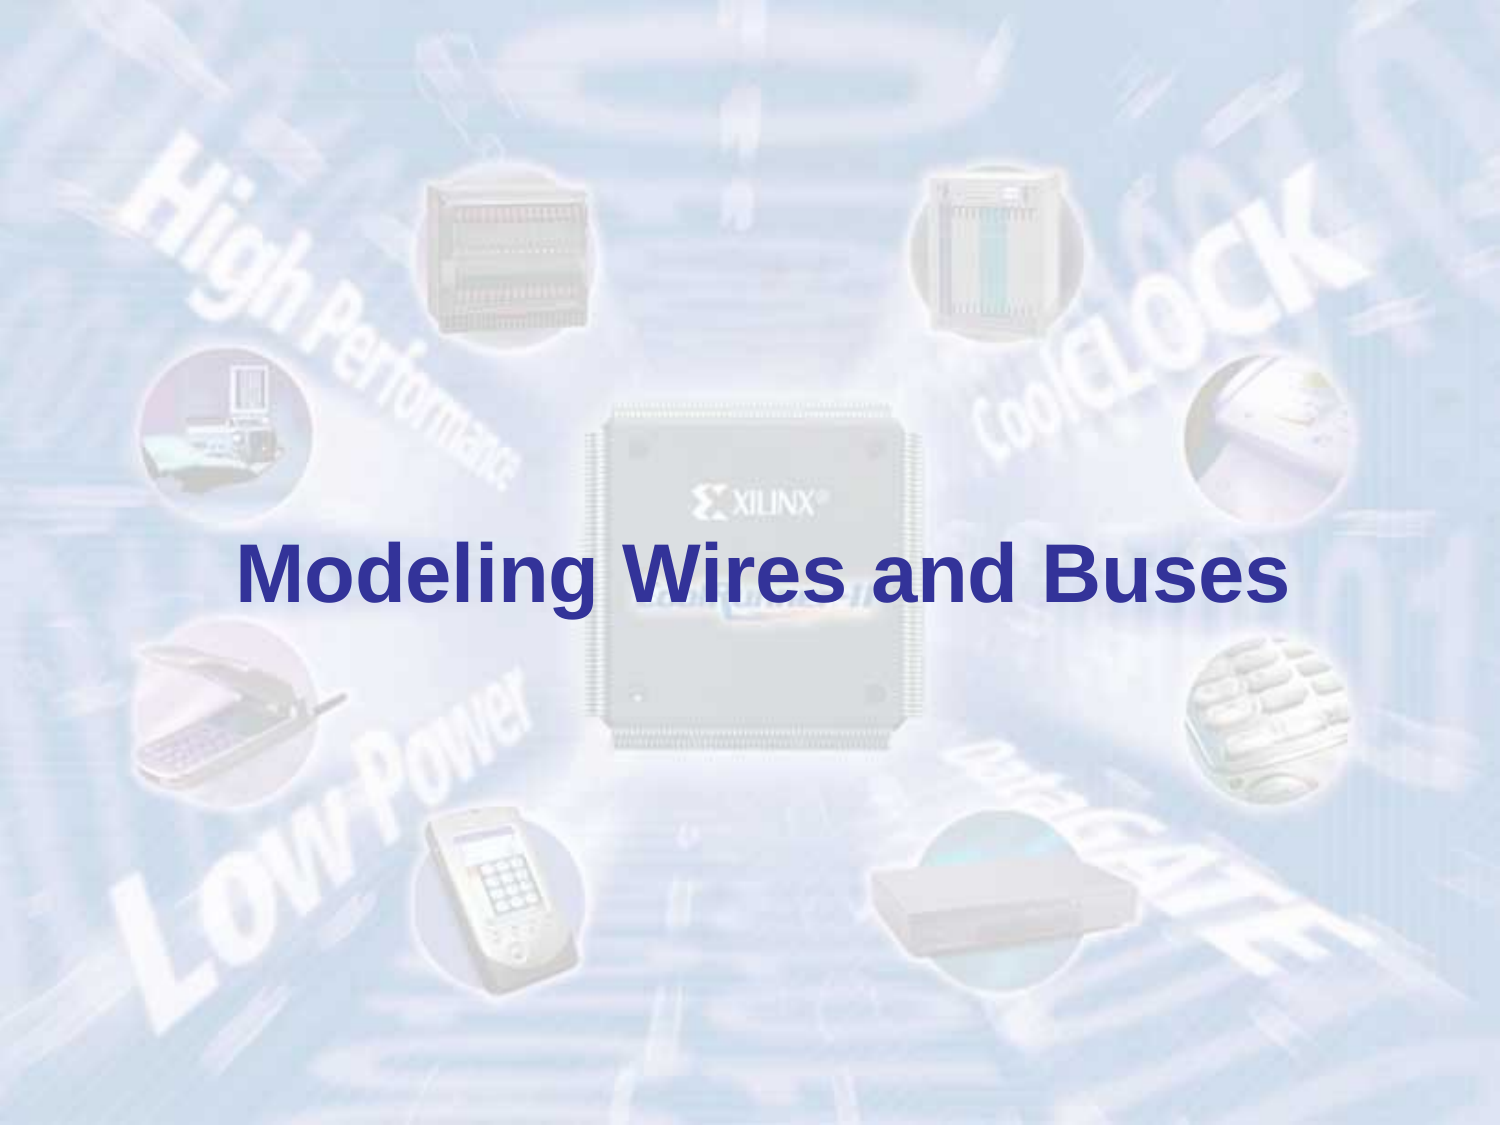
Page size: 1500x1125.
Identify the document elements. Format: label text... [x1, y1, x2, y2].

text_box [0, 0, 1500, 1125]
title Modeling Wires and Buses [230, 472, 1294, 663]
